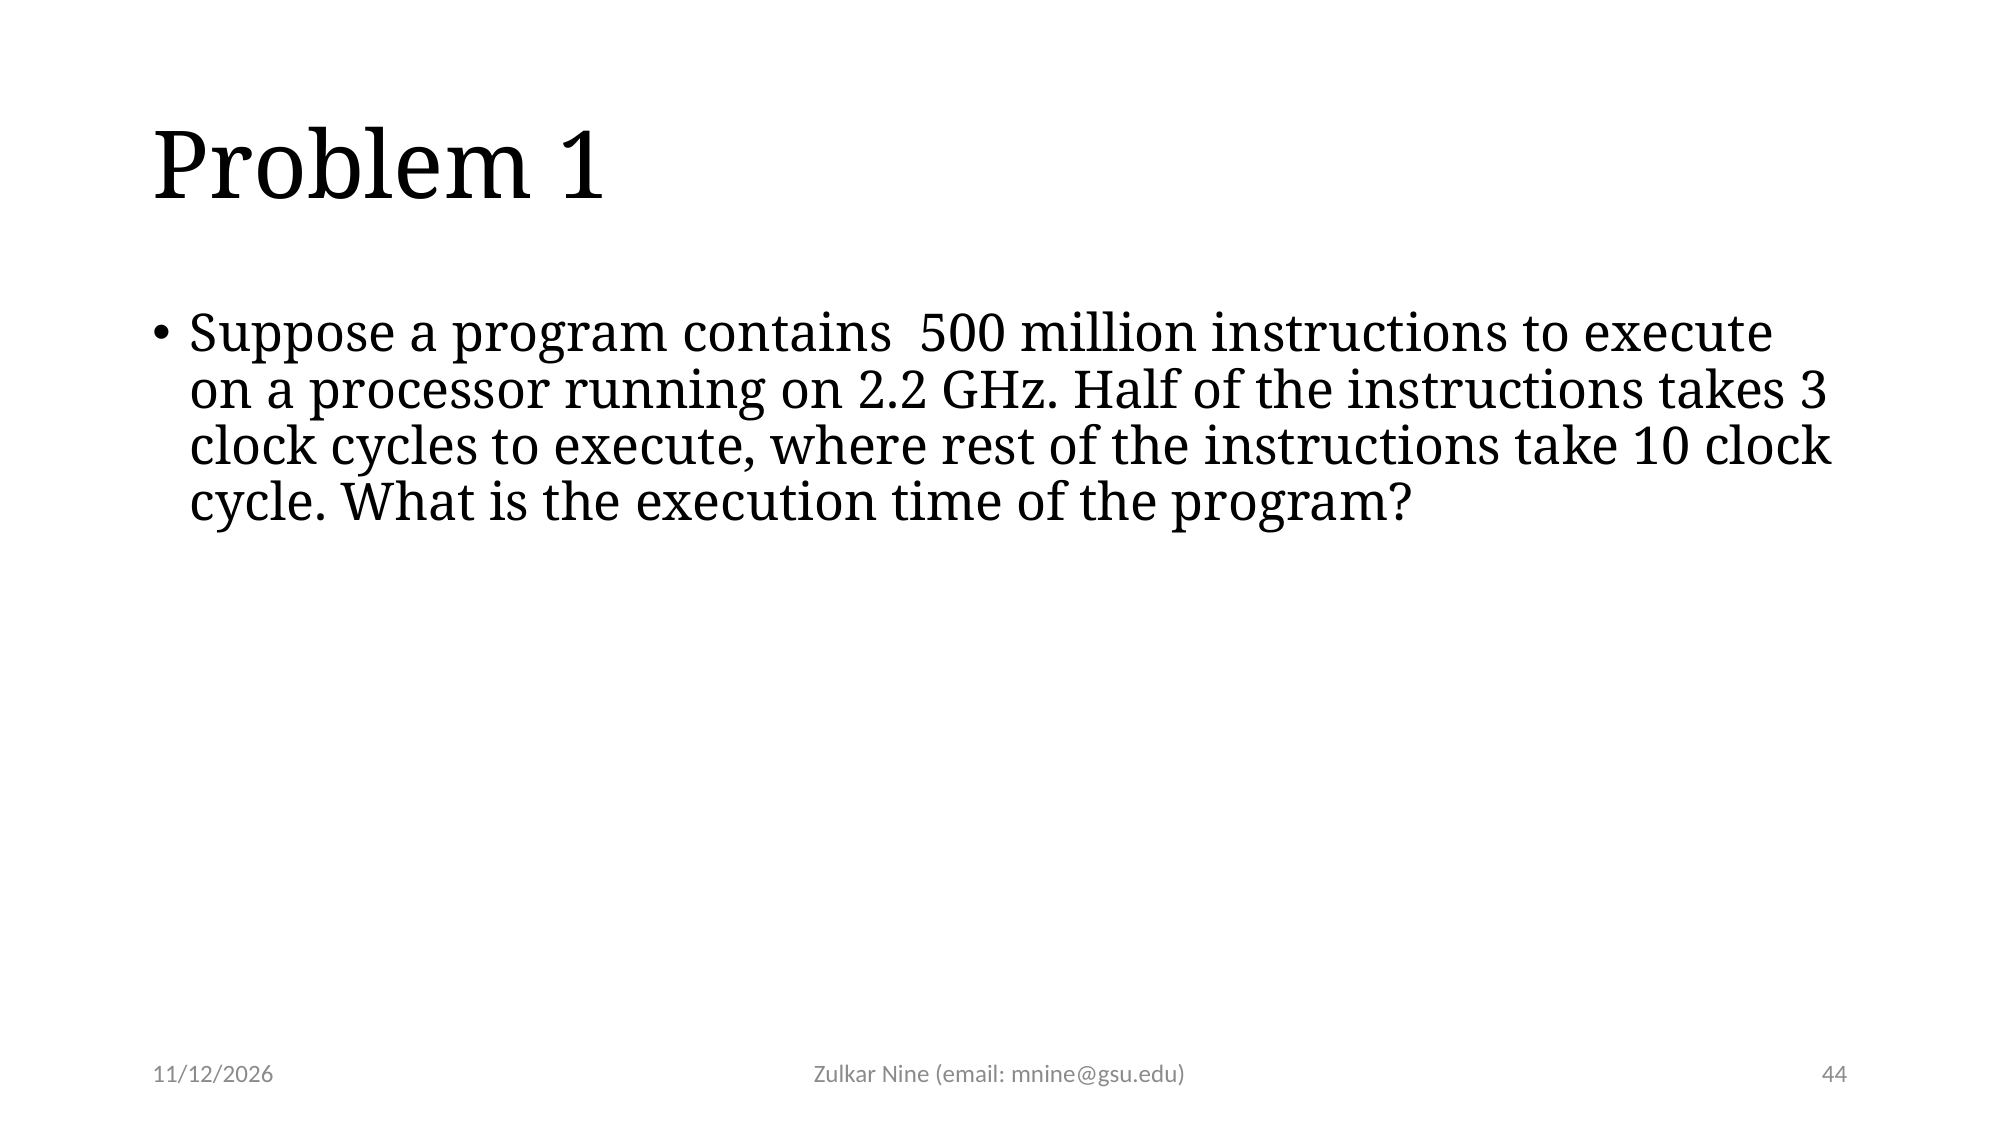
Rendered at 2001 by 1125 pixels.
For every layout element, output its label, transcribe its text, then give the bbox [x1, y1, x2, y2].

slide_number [137, 1042, 588, 1103]
title Problem 1 [137, 59, 1863, 278]
slide_number 44 [1412, 1042, 1863, 1103]
list Suppose a program contains 500 million instructions to execute on a processor running on 2.2 GHz. Half of the instructions takes 3 clock cycles to execute, where rest of the instructions take 10 clock cycle. What is the execution time of the program? [137, 299, 1863, 1014]
footer Zulkar Nine (email: mnine@gsu.edu) [662, 1042, 1338, 1103]
